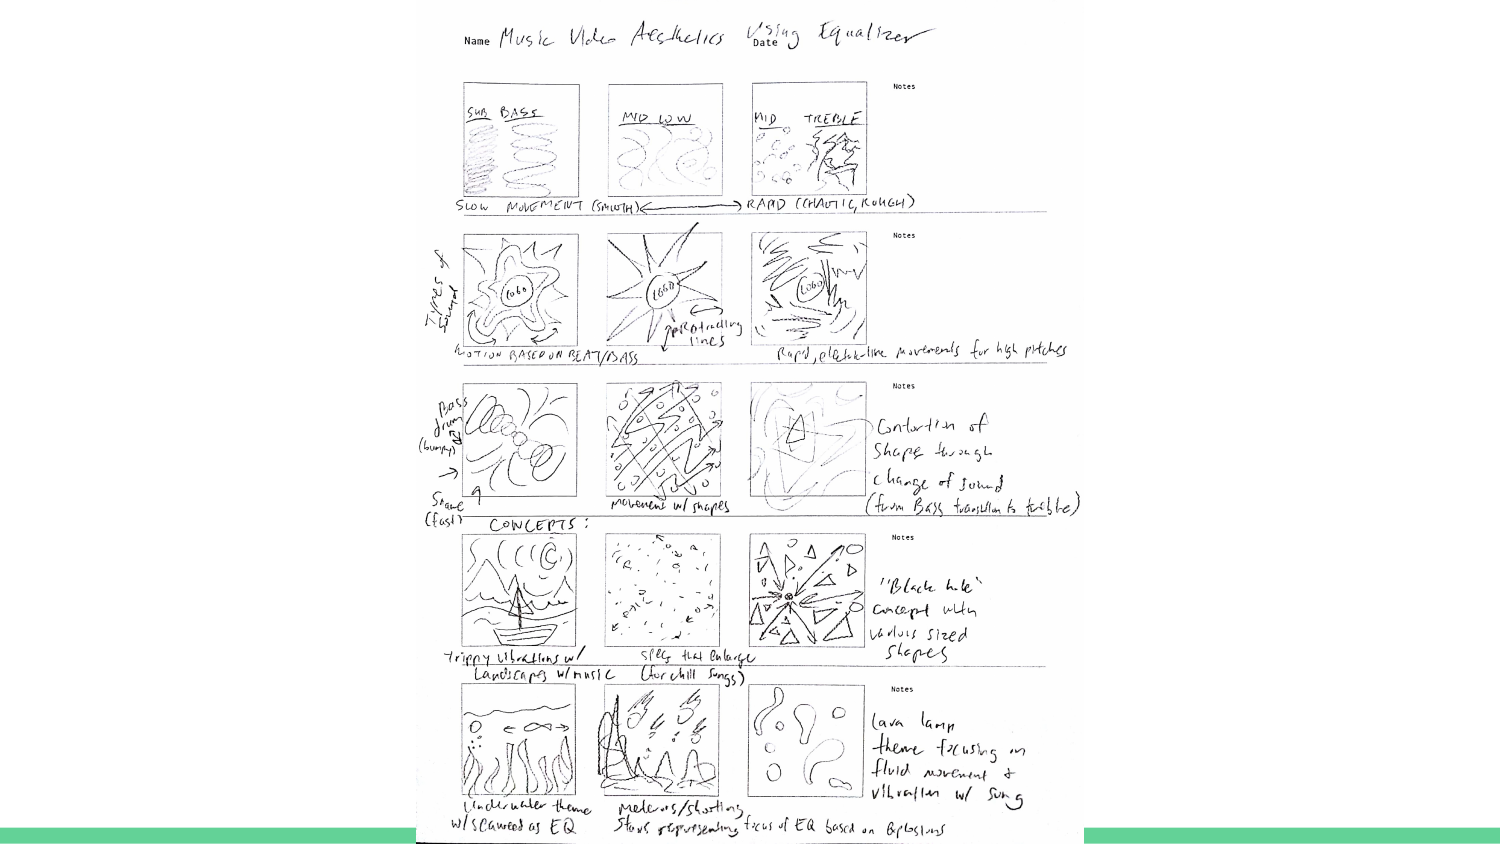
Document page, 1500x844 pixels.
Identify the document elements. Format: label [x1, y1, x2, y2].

picture [416, 0, 1084, 844]
